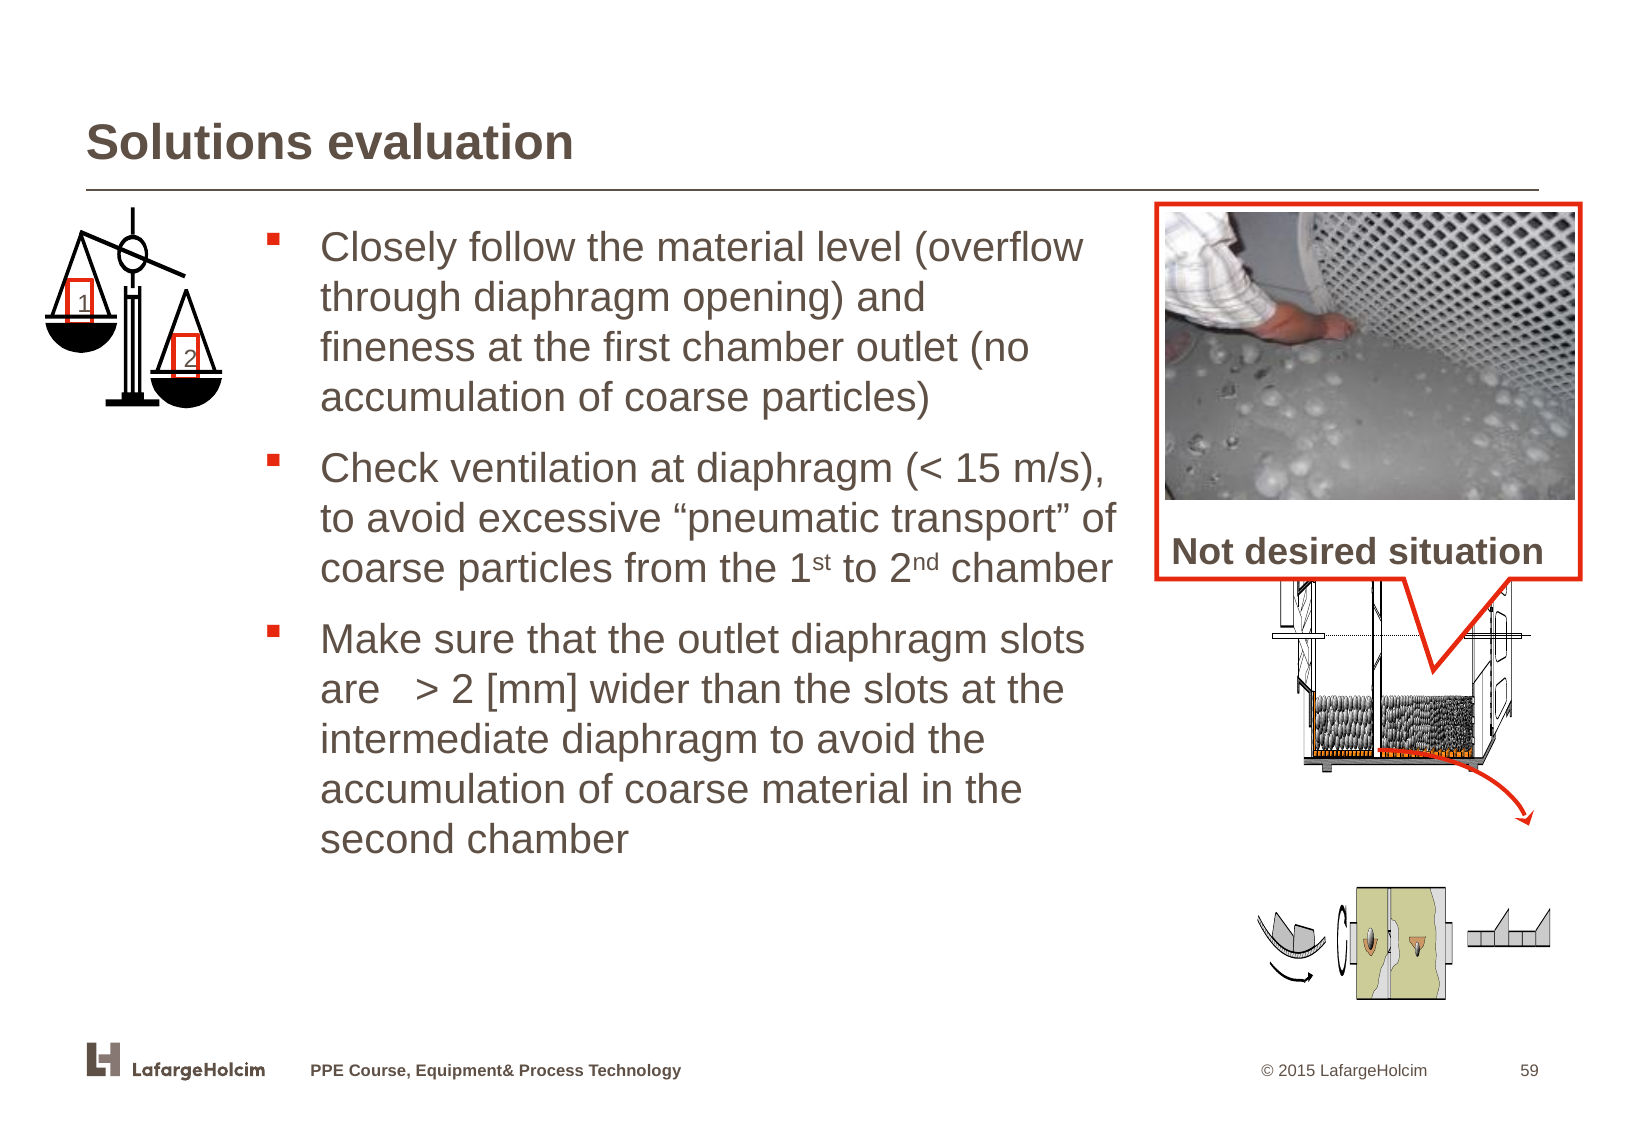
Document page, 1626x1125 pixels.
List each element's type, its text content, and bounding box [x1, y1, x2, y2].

picture [1165, 212, 1575, 1001]
text_box Closely follow the material level (overflow through diaphragm opening) and fineness at the first chamber outlet (no accumulation of coarse particles) Check ventilation at diaphragm (< 15 m/s), to avoid excessive “pneumatic transport” of coarse particles from the 1st to 2nd chamber Make sure that the outlet diaphragm slots are > 2 [mm] wider than the slots at the intermediate diaphragm to avoid the accumulation of coarse material in the second chamber [249, 212, 1157, 805]
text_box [42, 207, 223, 409]
title Solutions evaluation [85, 30, 1539, 171]
footer PPE Course, Equipment& Process Technology [310, 1052, 831, 1080]
text_box [177, 805, 1295, 1125]
slide_number 59 [1468, 1052, 1539, 1080]
text_box Not desired situation [1156, 204, 1581, 580]
